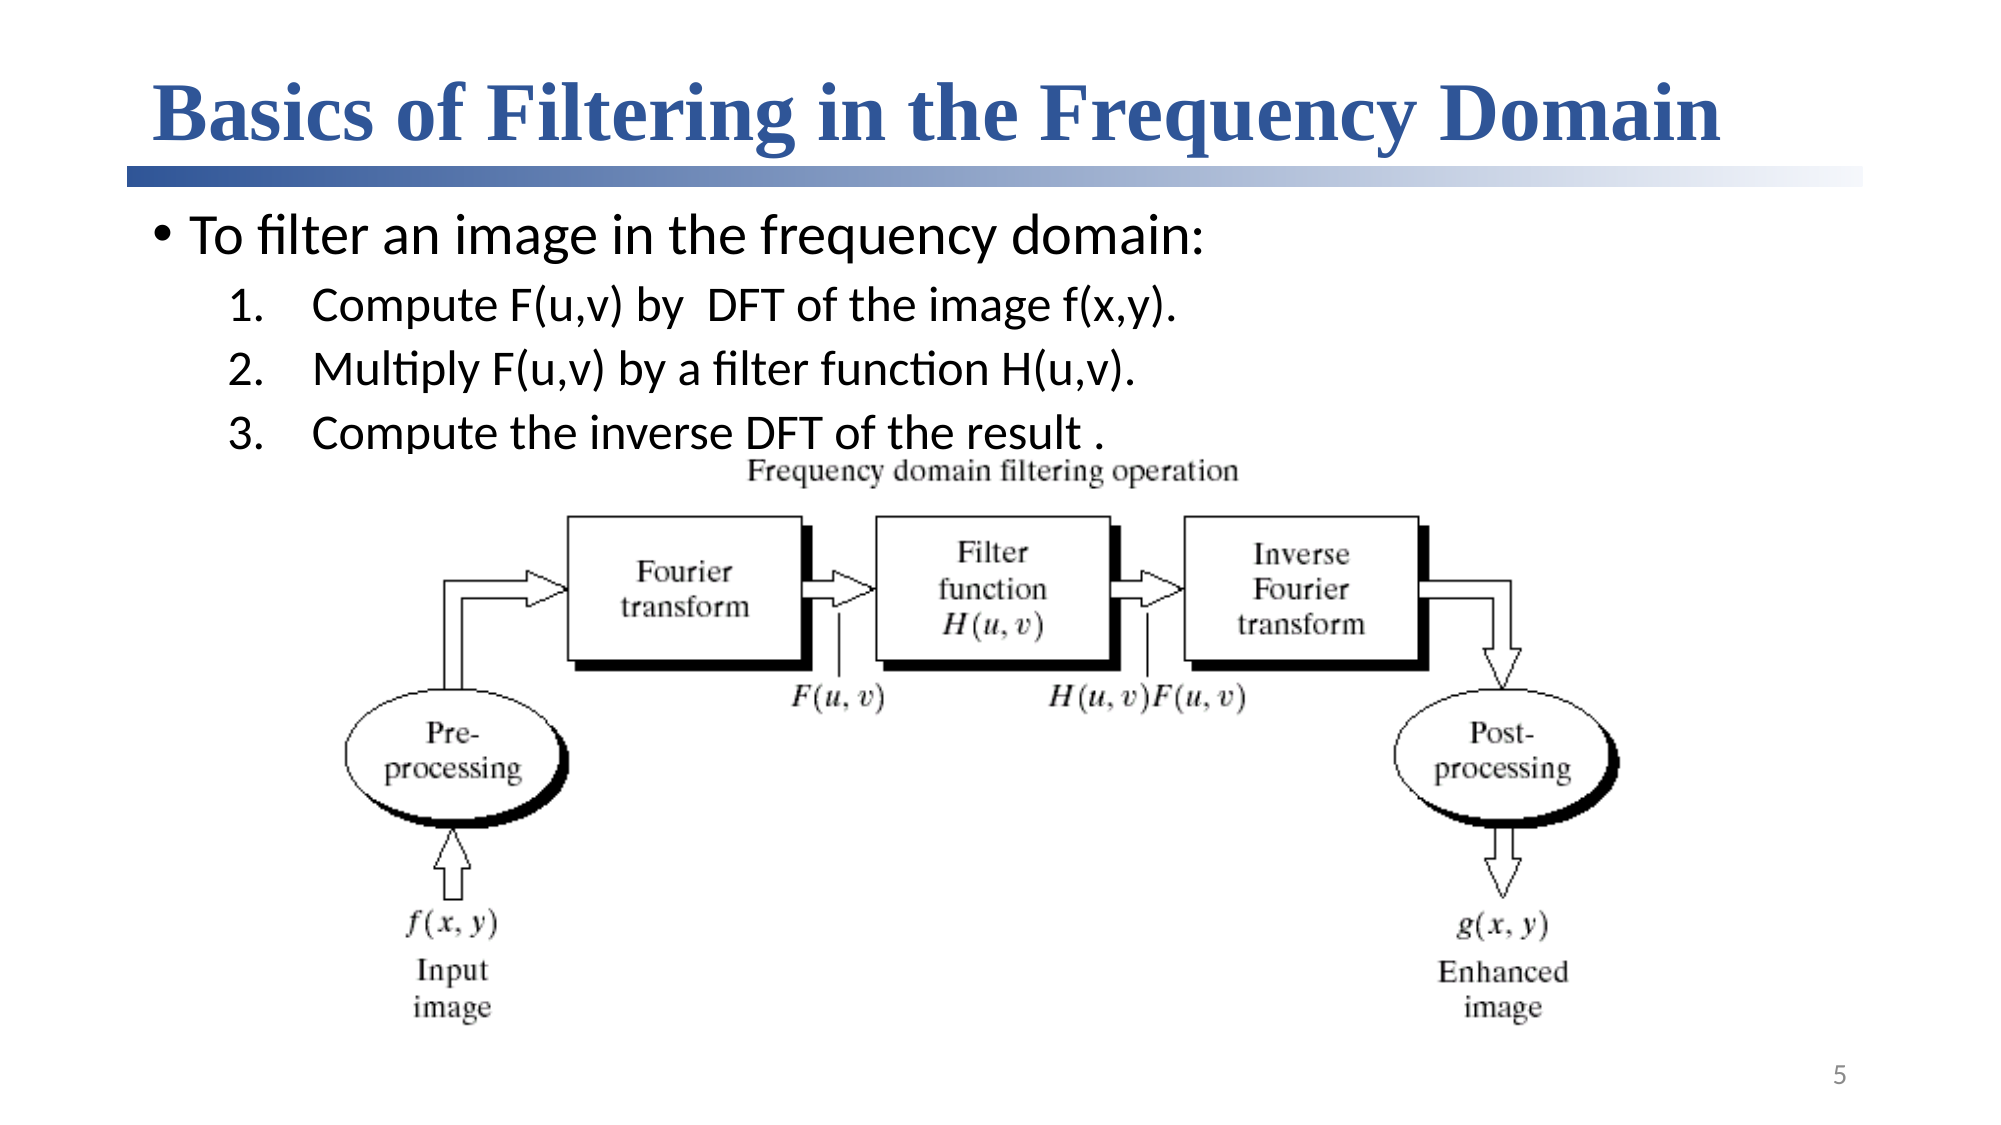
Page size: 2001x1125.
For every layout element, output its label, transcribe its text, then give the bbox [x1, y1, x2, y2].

slide_number 5 [1412, 1042, 1863, 1103]
title Basics of Filtering in the Frequency Domain [137, 59, 1863, 167]
list To filter an image in the frequency domain: Compute F(u,v) by DFT of the image f(x,y). Multiply F(u,v) by a filter function H(u,v). Compute the inverse DFT of the result . [137, 197, 1863, 523]
picture [321, 454, 1638, 1043]
